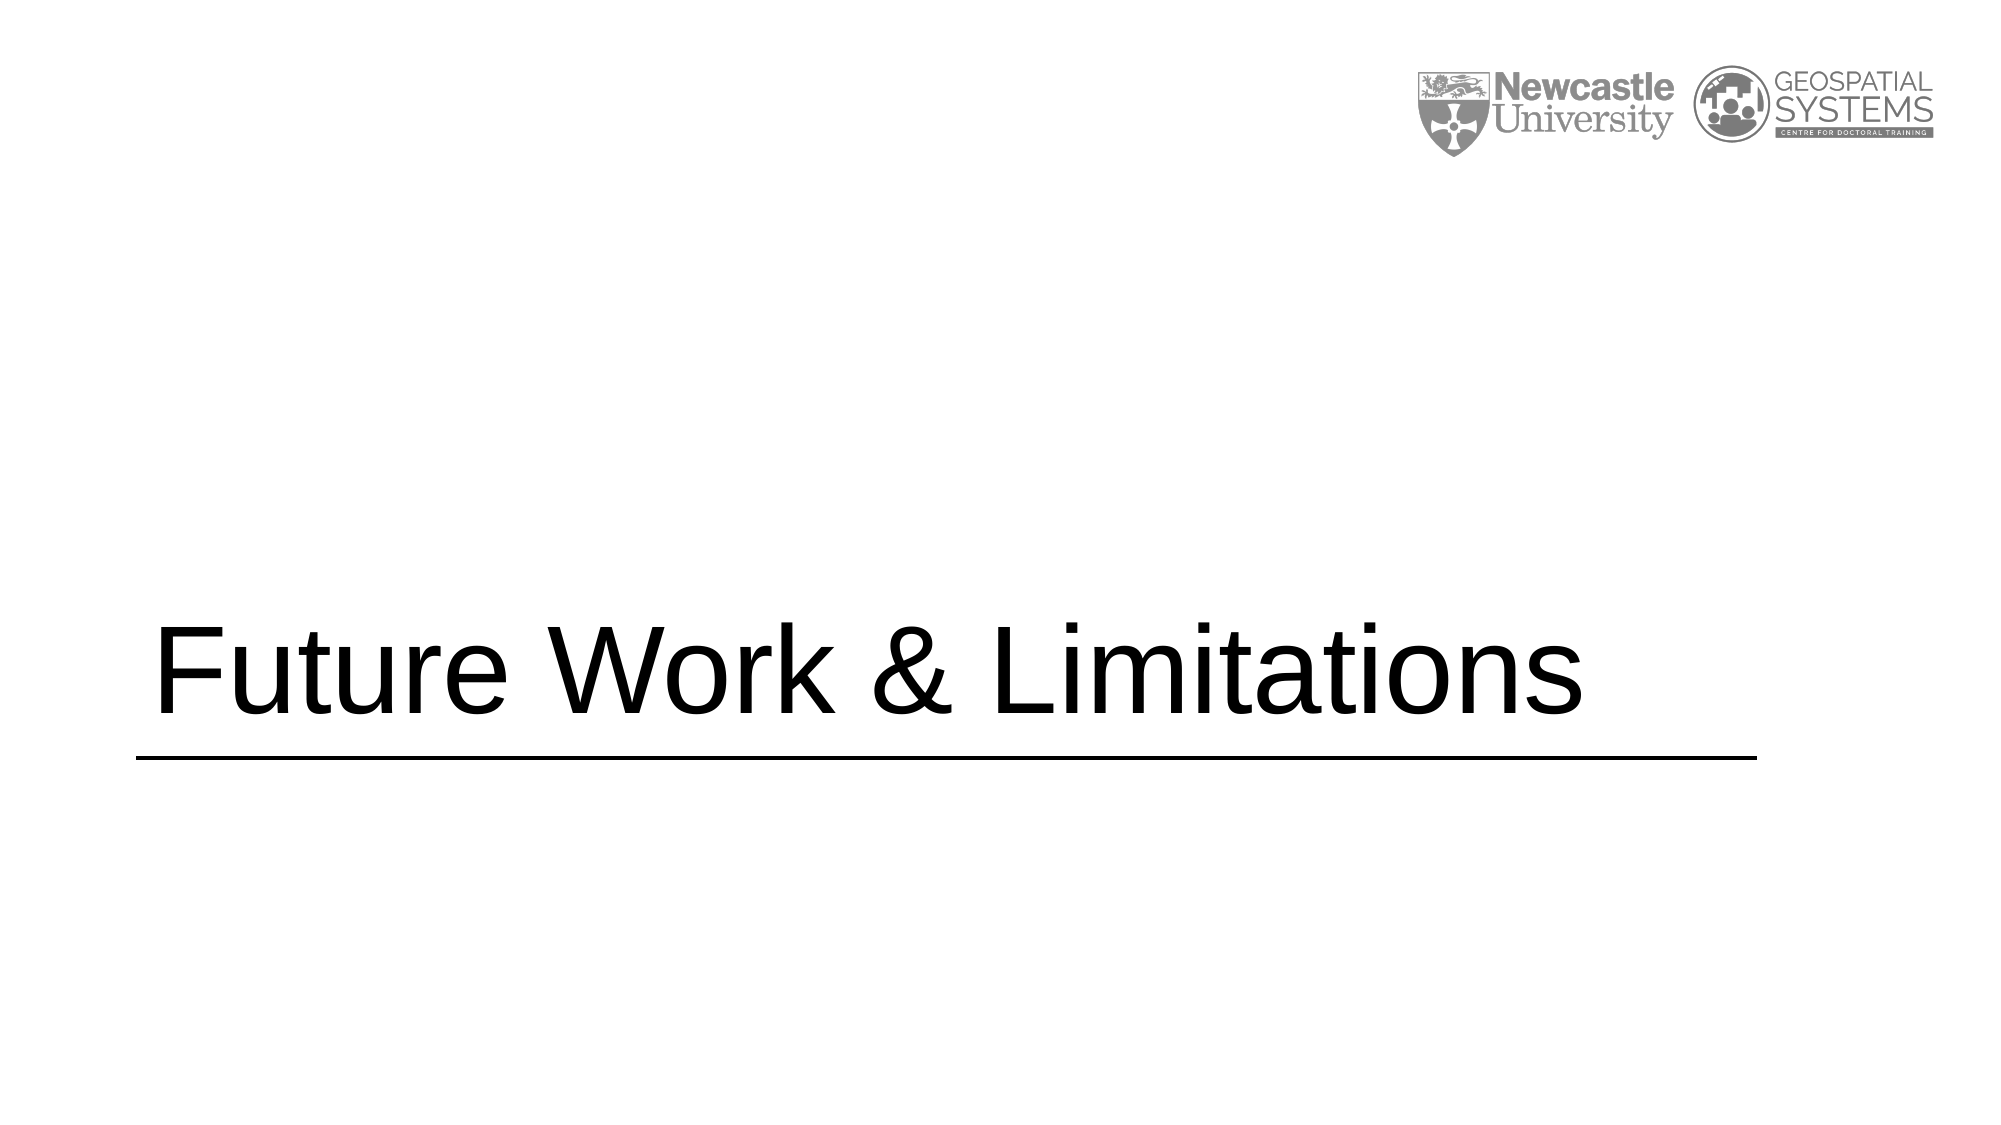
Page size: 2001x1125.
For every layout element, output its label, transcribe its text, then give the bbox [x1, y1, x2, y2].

picture [1418, 58, 1944, 157]
title Future Work & Limitations [136, 280, 1862, 749]
